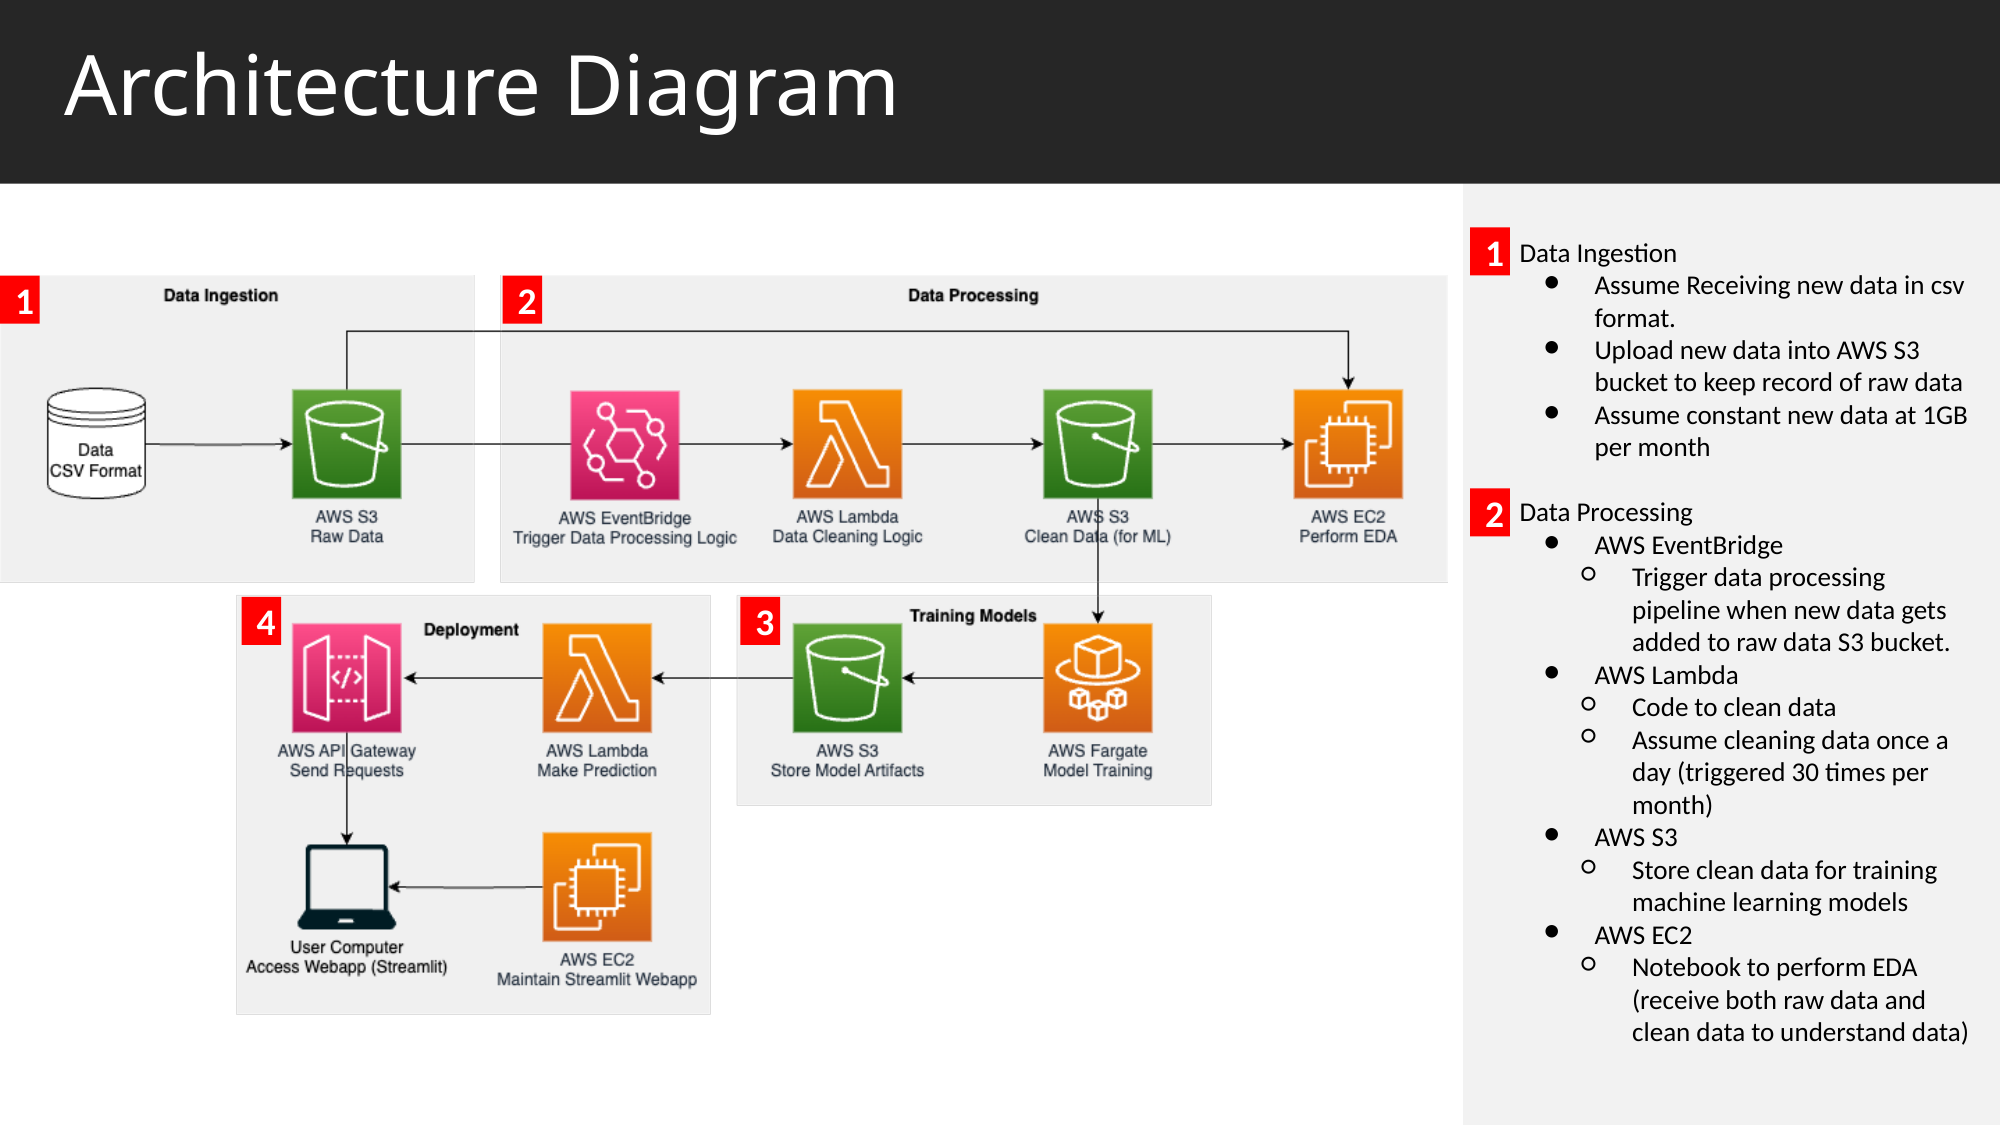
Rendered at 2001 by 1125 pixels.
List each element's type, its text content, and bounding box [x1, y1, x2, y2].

title Architecture Diagram [49, 36, 1672, 184]
text_box 1 [1470, 227, 1510, 276]
text_box [0, 0, 2000, 184]
text_box Data Ingestion Assume Receiving new data in csv format. Upload new data into AWS S3 bucket to keep record of raw data Assume constant new data at 1GB per month Data Processing AWS EventBridge Trigger data processing pipeline when new data gets added to raw data S3 bucket. AWS Lambda Code to clean data Assume cleaning data once a day (triggered 30 times per month) AWS S3 Store clean data for training machine learning models AWS EC2 Notebook to perform EDA (receive both raw data and clean data to understand data) [1504, 219, 1992, 1062]
picture [0, 275, 1448, 1016]
text_box [1463, 184, 2000, 1125]
text_box 2 [1470, 488, 1510, 537]
